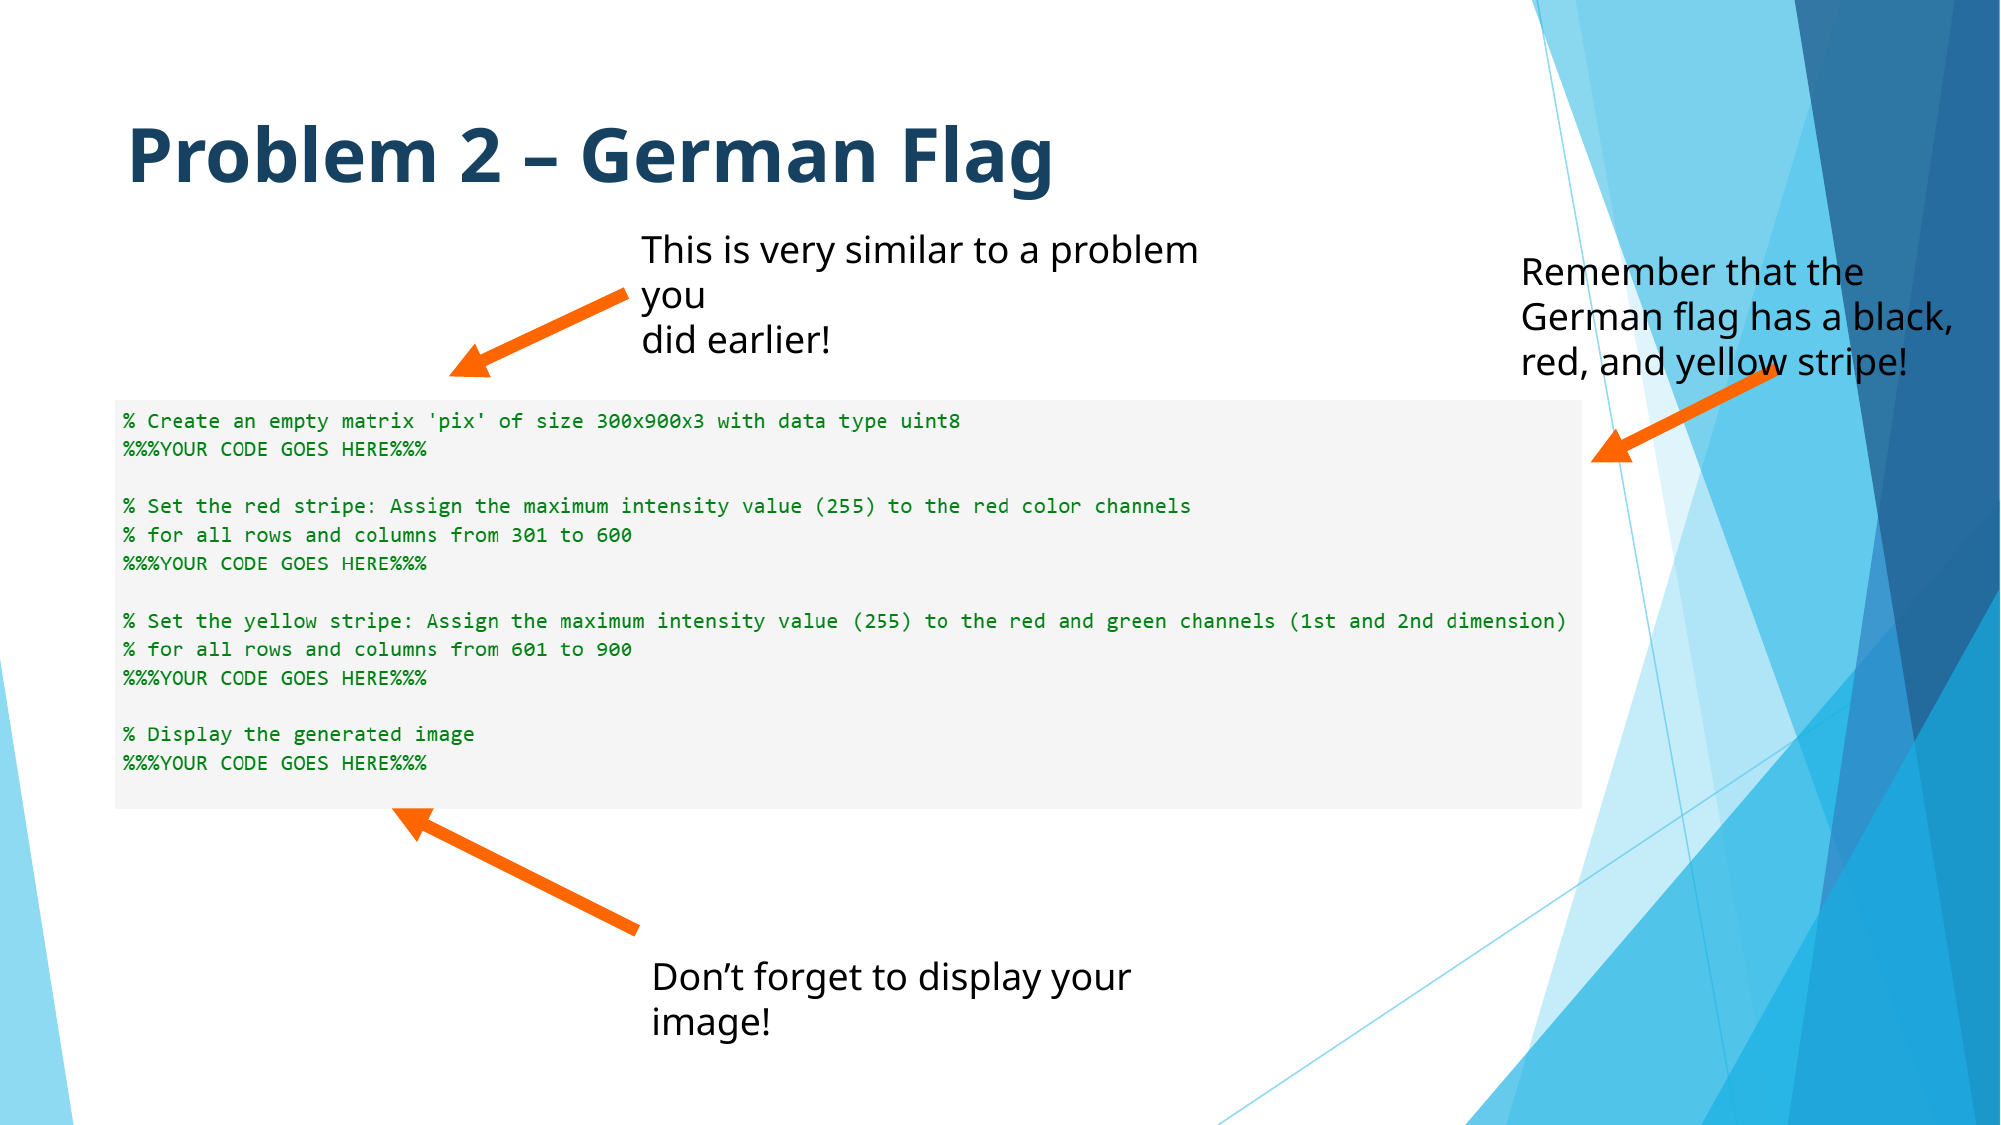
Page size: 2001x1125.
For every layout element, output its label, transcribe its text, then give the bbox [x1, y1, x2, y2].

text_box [391, 808, 638, 932]
title Problem 2 – German Flag [111, 99, 1522, 317]
text_box This is very similar to a problem you did earlier! [626, 218, 1273, 368]
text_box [448, 270, 627, 377]
text_box Remember that the German flag has a black, red, and yellow stripe! [1505, 240, 2000, 391]
text_box Don’t forget to display your image! [636, 945, 1264, 1051]
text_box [1590, 367, 1779, 463]
picture [114, 400, 1583, 809]
